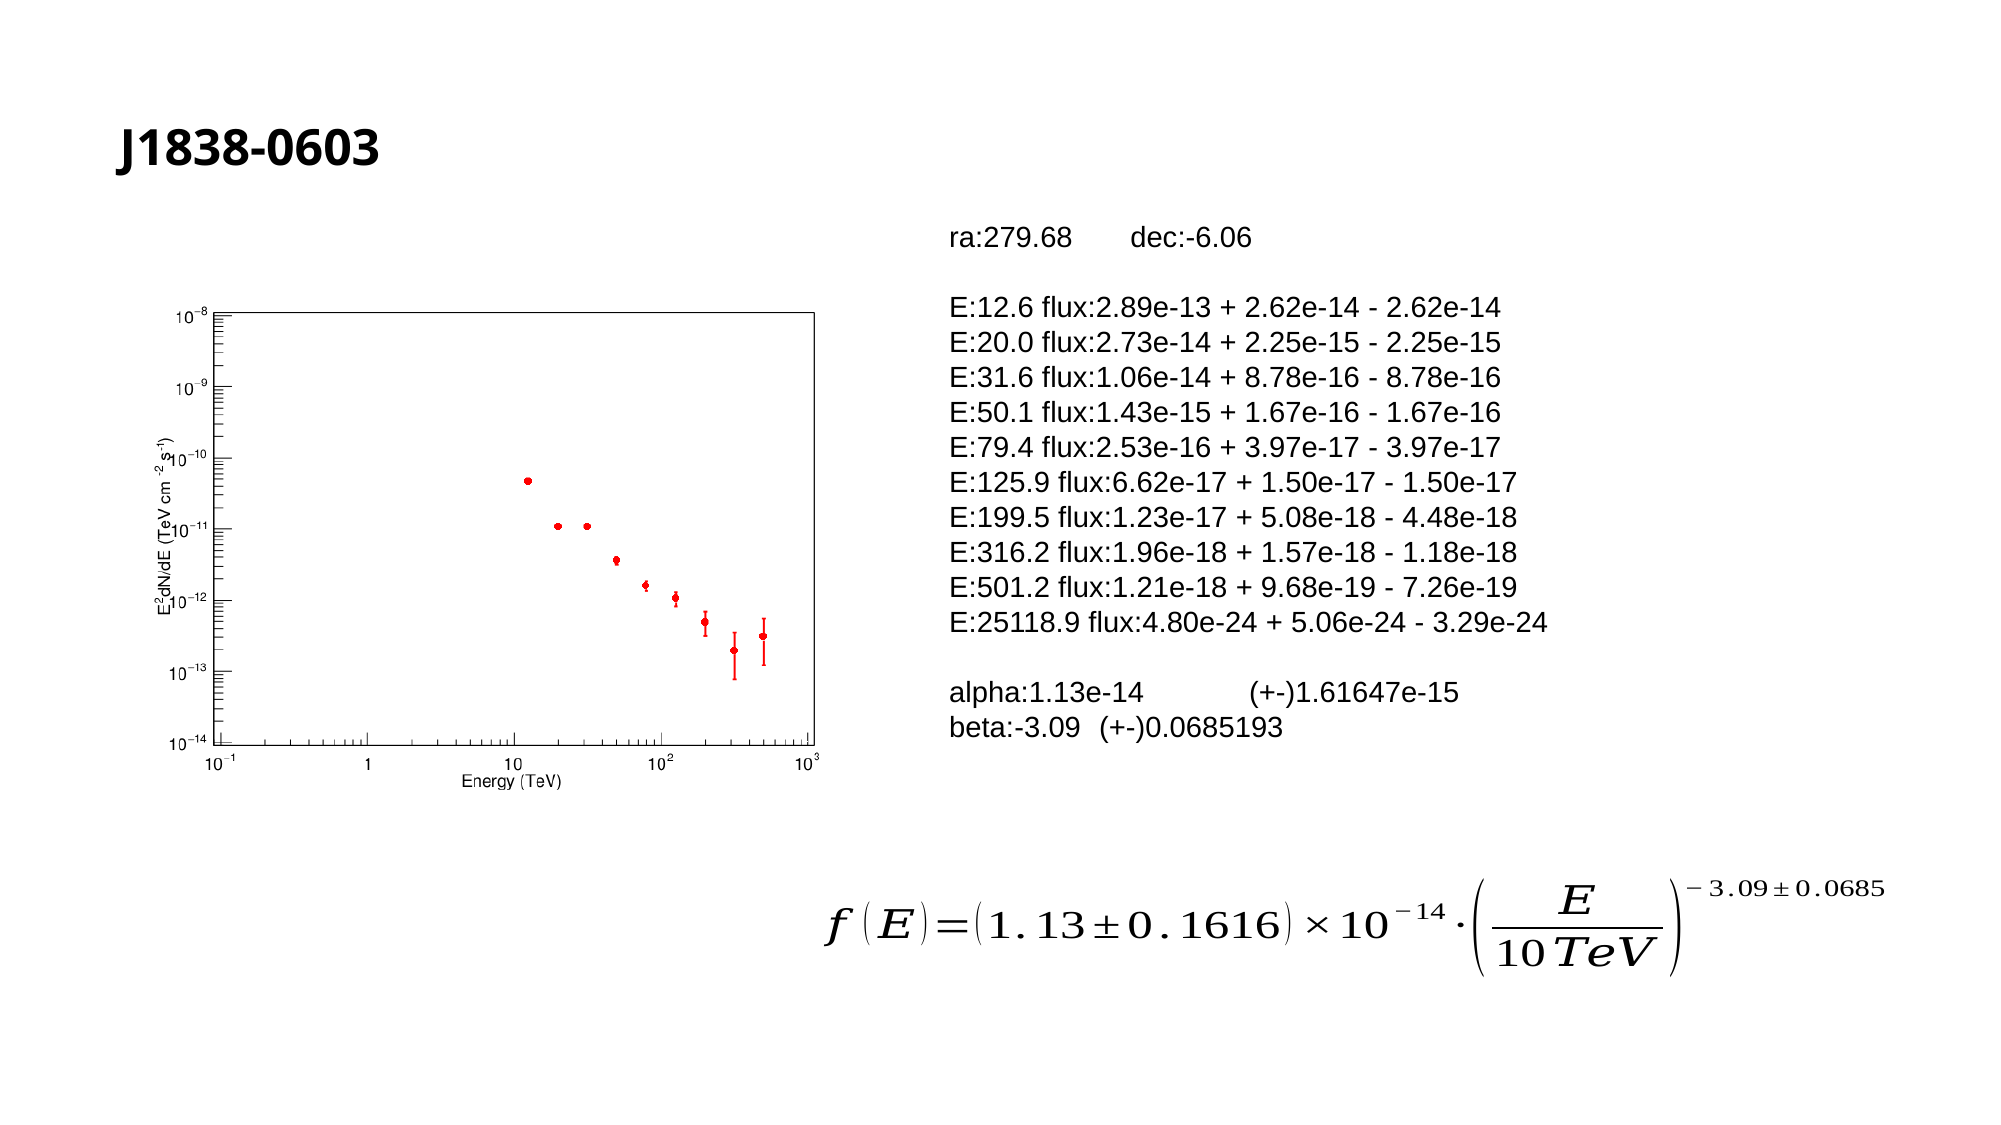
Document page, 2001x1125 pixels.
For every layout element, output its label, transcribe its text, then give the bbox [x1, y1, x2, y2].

text_box ra:279.68 dec:-6.06 E:12.6 flux:2.89e-13 + 2.62e-14 - 2.62e-14 E:20.0 flux:2.73e-14 + 2.25e-15 - 2.25e-15 E:31.6 flux:1.06e-14 + 8.78e-16 - 8.78e-16 E:50.1 flux:1.43e-15 + 1.67e-16 - 1.67e-16 E:79.4 flux:2.53e-16 + 3.97e-17 - 3.97e-17 E:125.9 flux:6.62e-17 + 1.50e-17 - 1.50e-17 E:199.5 flux:1.23e-17 + 5.08e-18 - 4.48e-18 E:316.2 flux:1.96e-18 + 1.57e-18 - 1.18e-18 E:501.2 flux:1.21e-18 + 9.68e-19 - 7.26e-19 E:25118.9 flux:4.80e-24 + 5.06e-24 - 3.29e-24 alpha:1.13e-14 (+-)1.61647e-15 beta:-3.09 (+-)0.0685193 [934, 211, 1864, 751]
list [147, 288, 851, 796]
title J1838-0603 [104, 40, 1830, 259]
